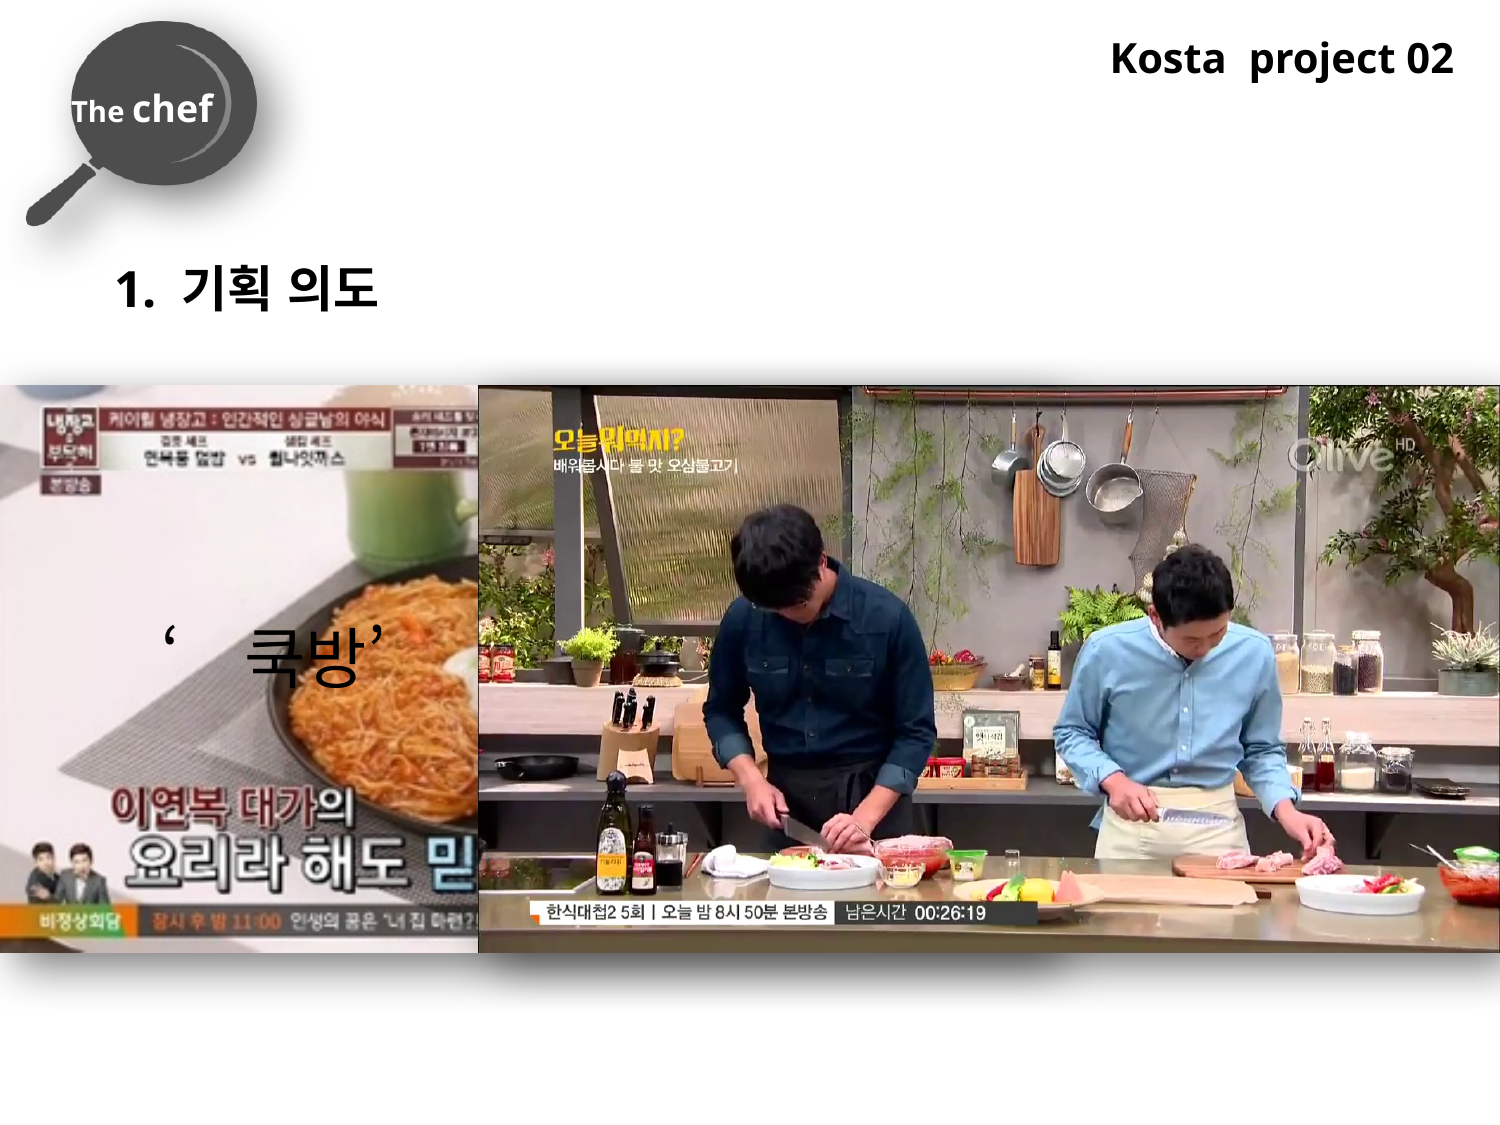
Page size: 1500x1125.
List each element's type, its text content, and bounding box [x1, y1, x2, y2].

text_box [0, 0, 455, 287]
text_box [123, 385, 1500, 953]
text_box Kosta project 02 [1033, 24, 1500, 90]
picture [0, 385, 123, 953]
text_box 1. 기획 의도 [99, 295, 409, 326]
